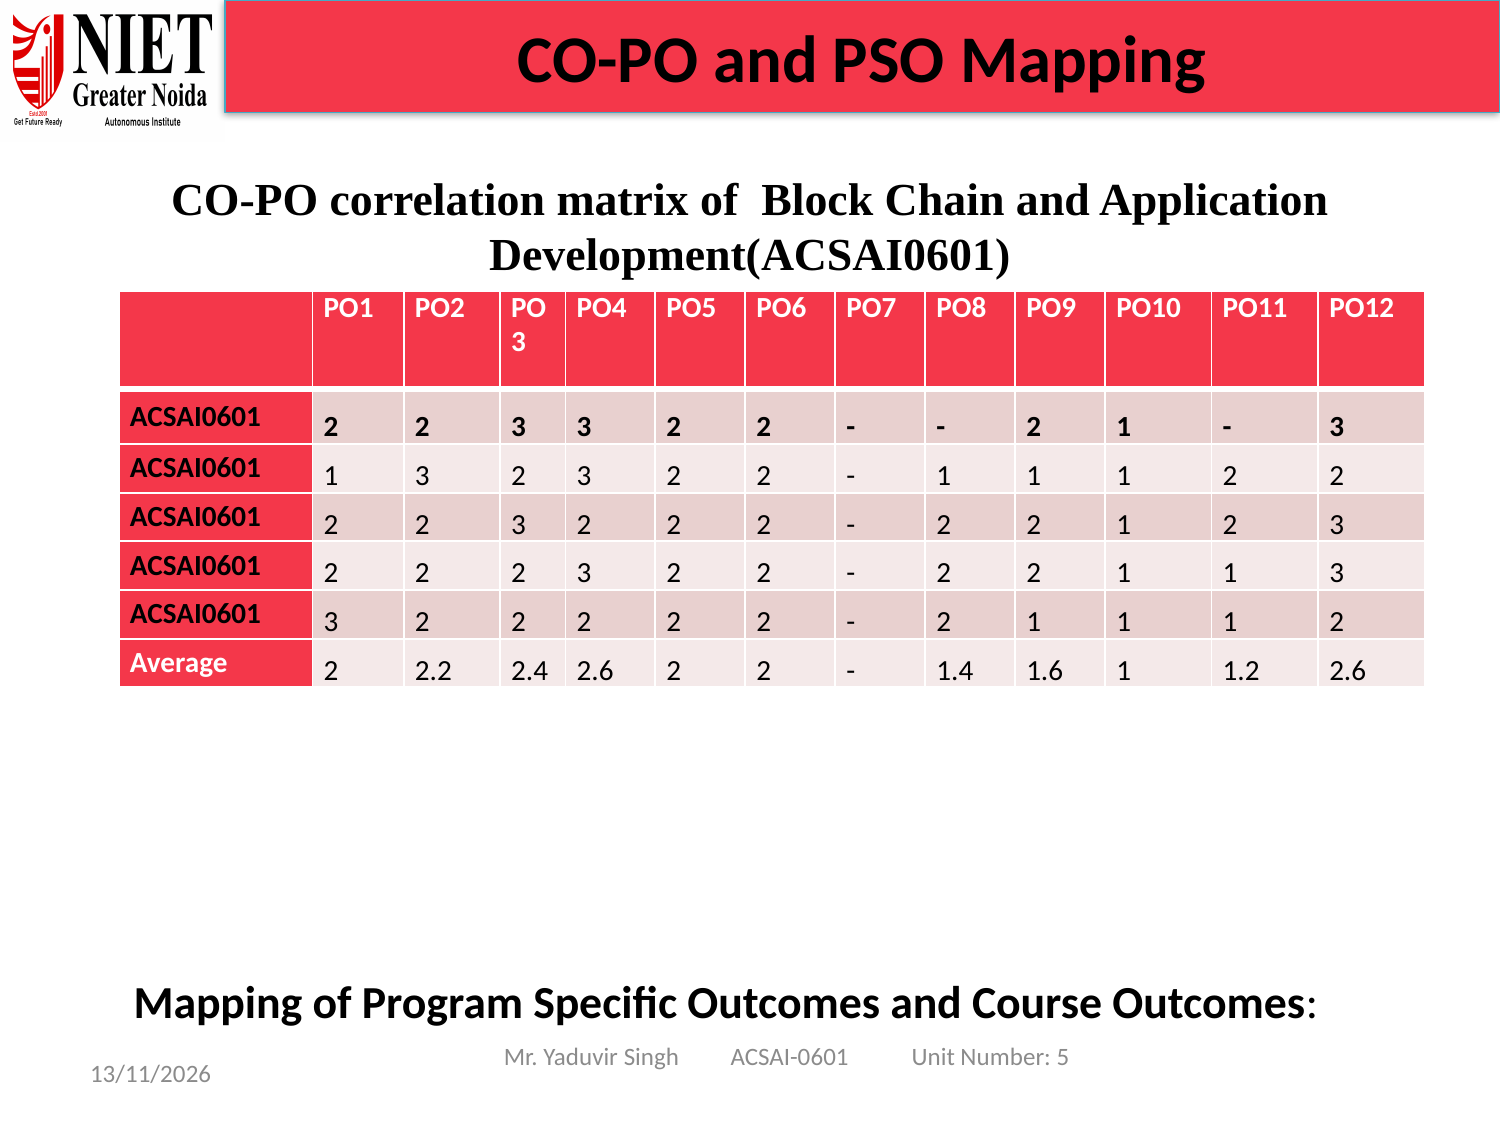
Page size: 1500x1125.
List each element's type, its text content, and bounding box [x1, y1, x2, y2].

table_cell 2 [746, 591, 834, 638]
table_cell 3 [1319, 494, 1424, 540]
table_cell - [836, 445, 924, 492]
table_cell 2 [926, 591, 1014, 638]
table_cell 2 [656, 591, 744, 638]
table_header PO9 [1016, 292, 1104, 386]
table_cell 2 [1212, 445, 1317, 492]
table_cell 2 [405, 494, 499, 540]
table_cell 2 [501, 445, 565, 492]
table_cell 2 [656, 494, 744, 540]
table_cell 1 [1106, 445, 1211, 492]
table_cell 2 [656, 640, 744, 686]
table_cell 1 [313, 445, 403, 492]
table_cell 2 [746, 542, 834, 589]
table_header PO6 [746, 292, 834, 386]
table_cell 3 [1319, 392, 1424, 443]
table_cell 2 [566, 591, 654, 638]
table_cell 2 [926, 494, 1014, 540]
table_header [120, 292, 312, 386]
table_cell 2 [1319, 445, 1424, 492]
table_cell 2 [405, 542, 499, 589]
table_cell - [836, 494, 924, 540]
table_header PO8 [926, 292, 1014, 386]
table_cell 1 [1106, 392, 1211, 443]
table_cell - [836, 591, 924, 638]
table_cell 2 [1319, 591, 1424, 638]
table_header PO10 [1106, 292, 1211, 386]
table_cell 1 [926, 445, 1014, 492]
table_cell 1.2 [1212, 640, 1317, 686]
table_cell 2 [1016, 494, 1104, 540]
table_cell ACSAI0601 [120, 494, 312, 540]
table_cell 2 [405, 591, 499, 638]
text_box CO-PO and PSO Mapping [224, 0, 1500, 113]
table_cell 2 [656, 445, 744, 492]
table_header PO1 [313, 292, 403, 386]
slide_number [75, 1042, 425, 1103]
table_header PO2 [405, 292, 499, 386]
table_cell 3 [566, 392, 654, 443]
table_cell - [836, 640, 924, 686]
table_cell 3 [501, 392, 565, 443]
table_cell 1.6 [1016, 640, 1104, 686]
table_cell Average [120, 640, 312, 686]
table_cell 3 [313, 591, 403, 638]
table_header PO3 [501, 292, 565, 386]
table_cell 2 [746, 640, 834, 686]
table_header PO7 [836, 292, 924, 386]
footer Mr. Yaduvir Singh ACSAI-0601 Unit Number: 5 [375, 1025, 1200, 1085]
table_cell 1 [1016, 445, 1104, 492]
table_cell 1 [1016, 591, 1104, 638]
table_cell 2 [656, 392, 744, 443]
table_header PO5 [656, 292, 744, 386]
table_cell 2 [746, 392, 834, 443]
table_cell 3 [405, 445, 499, 492]
table_cell 1 [1106, 494, 1211, 540]
table_cell 1 [1212, 591, 1317, 638]
table_cell 3 [501, 494, 565, 540]
table_cell 3 [1319, 542, 1424, 589]
table_cell 2 [313, 494, 403, 540]
table_cell - [926, 392, 1014, 443]
table_cell 2 [746, 445, 834, 492]
table_cell 2.6 [566, 640, 654, 686]
table_cell 1 [1106, 542, 1211, 589]
picture [0, 0, 225, 142]
table_cell 2.4 [501, 640, 565, 686]
table_cell ACSAI0601 [120, 591, 312, 638]
table_cell - [836, 542, 924, 589]
table_cell 2 [501, 591, 565, 638]
table_cell - [836, 392, 924, 443]
table_cell 3 [566, 445, 654, 492]
table_cell 2.6 [1319, 640, 1424, 686]
table_header PO4 [566, 292, 654, 386]
table_cell - [1212, 392, 1317, 443]
table_header PO12 [1319, 292, 1424, 386]
table_cell 2 [405, 392, 499, 443]
table_cell ACSAI0601 [120, 392, 312, 443]
text_box Mapping of Program Specific Outcomes and Course Outcomes: [118, 690, 1425, 1035]
table_cell 2 [656, 542, 744, 589]
text_box CO-PO correlation matrix of Block Chain and Application Development(ACSAI0601) [74, 162, 1425, 288]
table_cell 2 [313, 392, 403, 443]
table_cell ACSAI0601 [120, 542, 312, 589]
table_cell 2 [926, 542, 1014, 589]
table_cell 1 [1212, 542, 1317, 589]
table_cell 2 [313, 640, 403, 686]
table_cell 1 [1106, 640, 1211, 686]
table_cell 1.4 [926, 640, 1014, 686]
table_cell 2 [501, 542, 565, 589]
table_header PO11 [1212, 292, 1317, 386]
table_cell 2 [566, 494, 654, 540]
table_cell 2.2 [405, 640, 499, 686]
table_cell 2 [313, 542, 403, 589]
table_cell 2 [1016, 392, 1104, 443]
table_cell 2 [746, 494, 834, 540]
table_cell 2 [1212, 494, 1317, 540]
table_cell 3 [566, 542, 654, 589]
table_cell 2 [1016, 542, 1104, 589]
table_cell ACSAI0601 [120, 445, 312, 492]
table_cell 1 [1106, 591, 1211, 638]
